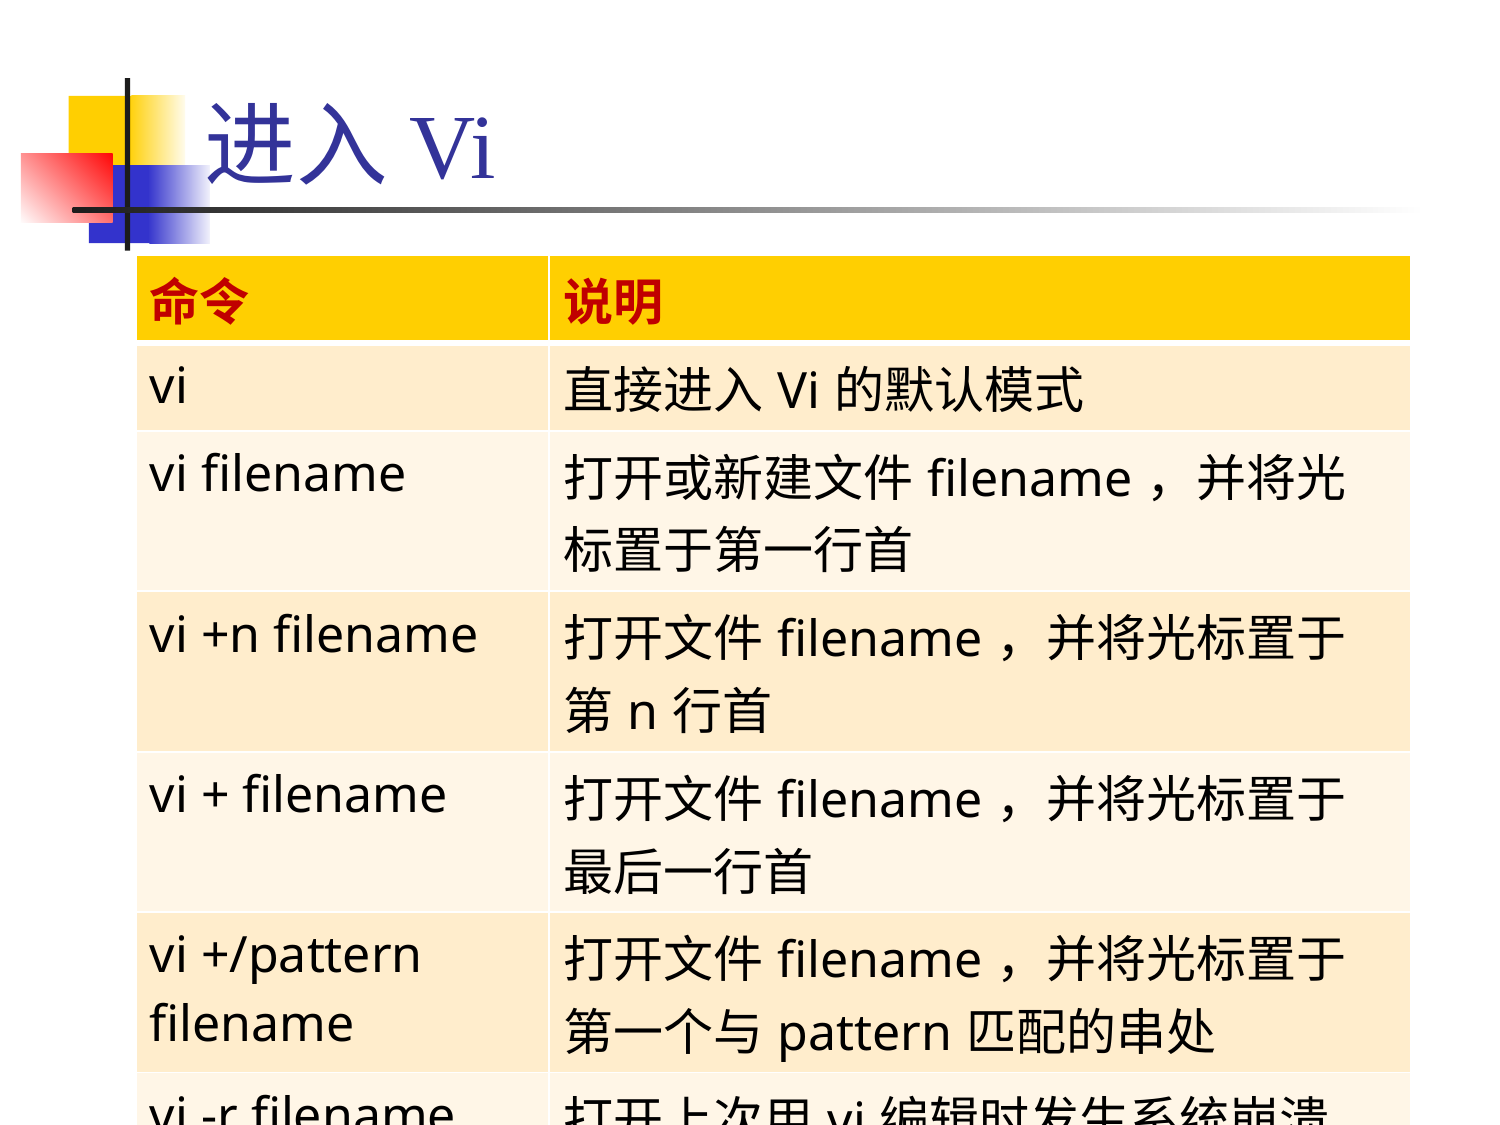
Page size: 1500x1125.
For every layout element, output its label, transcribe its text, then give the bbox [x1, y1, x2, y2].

table_header 命令 [137, 256, 548, 340]
table_cell vi +n filename [137, 592, 548, 751]
table_cell 打开或新建文件filename，并将光标置于第一行首 [550, 432, 1410, 590]
table_cell 打开文件filename，并将光标置于第一个与pattern匹配的串处 [550, 913, 1410, 1072]
table_cell 打开文件filename，并将光标置于最后一行首 [550, 753, 1410, 911]
table_header 说明 [550, 256, 1410, 340]
table_cell 打开上次用vi编辑时发生系统崩溃，恢复filename [550, 1073, 1410, 1125]
table_cell vi [137, 346, 548, 430]
table_cell vi + filename [137, 753, 548, 911]
table_cell vi +/pattern filename [137, 913, 548, 1072]
table_cell vi -r filename [137, 1073, 548, 1125]
table_cell 直接进入Vi的默认模式 [550, 346, 1410, 430]
table_cell 打开文件filename，并将光标置于第n行首 [550, 592, 1410, 751]
title 进入Vi [189, 31, 1468, 205]
table_cell vi filename [137, 432, 548, 590]
